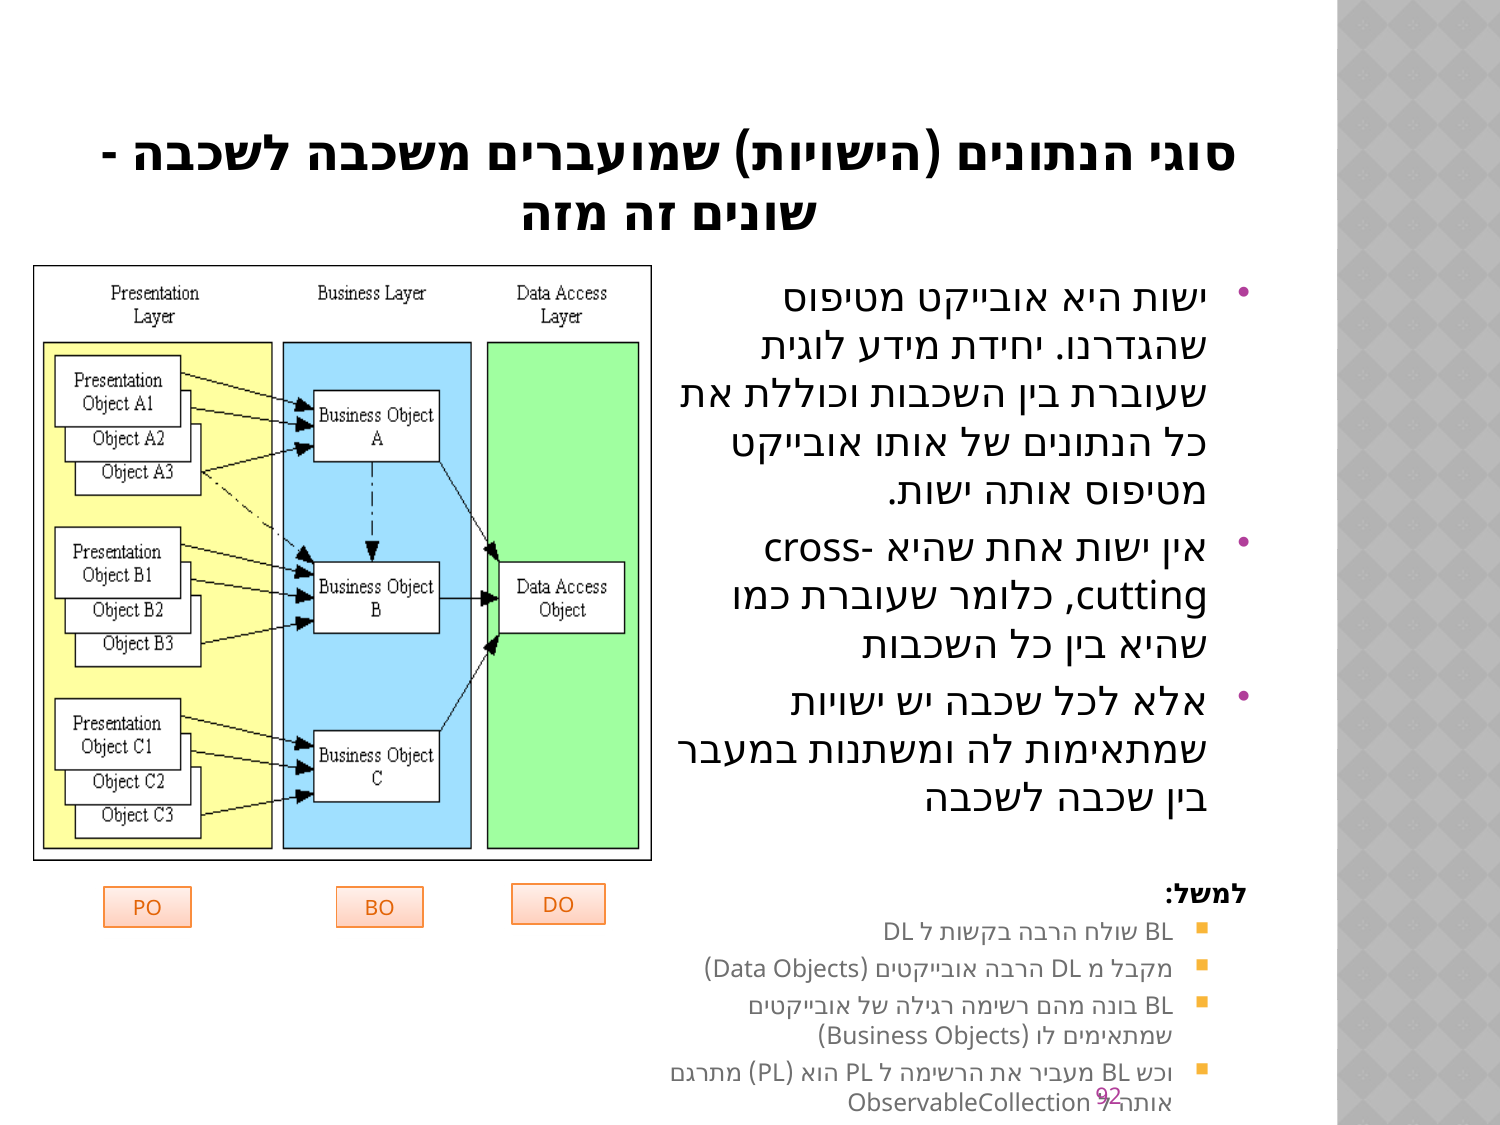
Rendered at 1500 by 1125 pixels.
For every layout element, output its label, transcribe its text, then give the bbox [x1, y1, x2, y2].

text_box PO [103, 886, 192, 928]
slide_number 92 [1025, 1075, 1122, 1113]
title סוגי הנתונים (הישויות) שמועברים משכבה לשכבה - שונים זה מזה [75, 52, 1263, 240]
picture [32, 265, 652, 862]
text_box BO [336, 886, 424, 928]
text_box DO [511, 883, 606, 925]
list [1337, 0, 1500, 1125]
list ישות היא אובייקט מטיפוס שהגדרנו. יחידת מידע לוגית שעוברת בין השכבות וכוללת את כל הנתונים של אותו אובייקט מטיפוס אותה ישות. אין ישות אחת שהיא cross-cutting, כלומר שעוברת כמו שהיא בין כל השכבות אלא לכל שכבה יש ישויות שמתאימות לה ומשתנות במעבר בין שכבה לשכבה למשל: BL שולח הרבה בקשות ל DL מקבל מ DL הרבה אובייקטים (Data Objects) BL בונה מהם רשימה רגילה של אובייקטים שמתאימים לו (Business Objects) וכש BL מעביר את הרשימה ל PL הוא (PL) מתרגם אותה ל ObservableCollection [651, 264, 1263, 1125]
